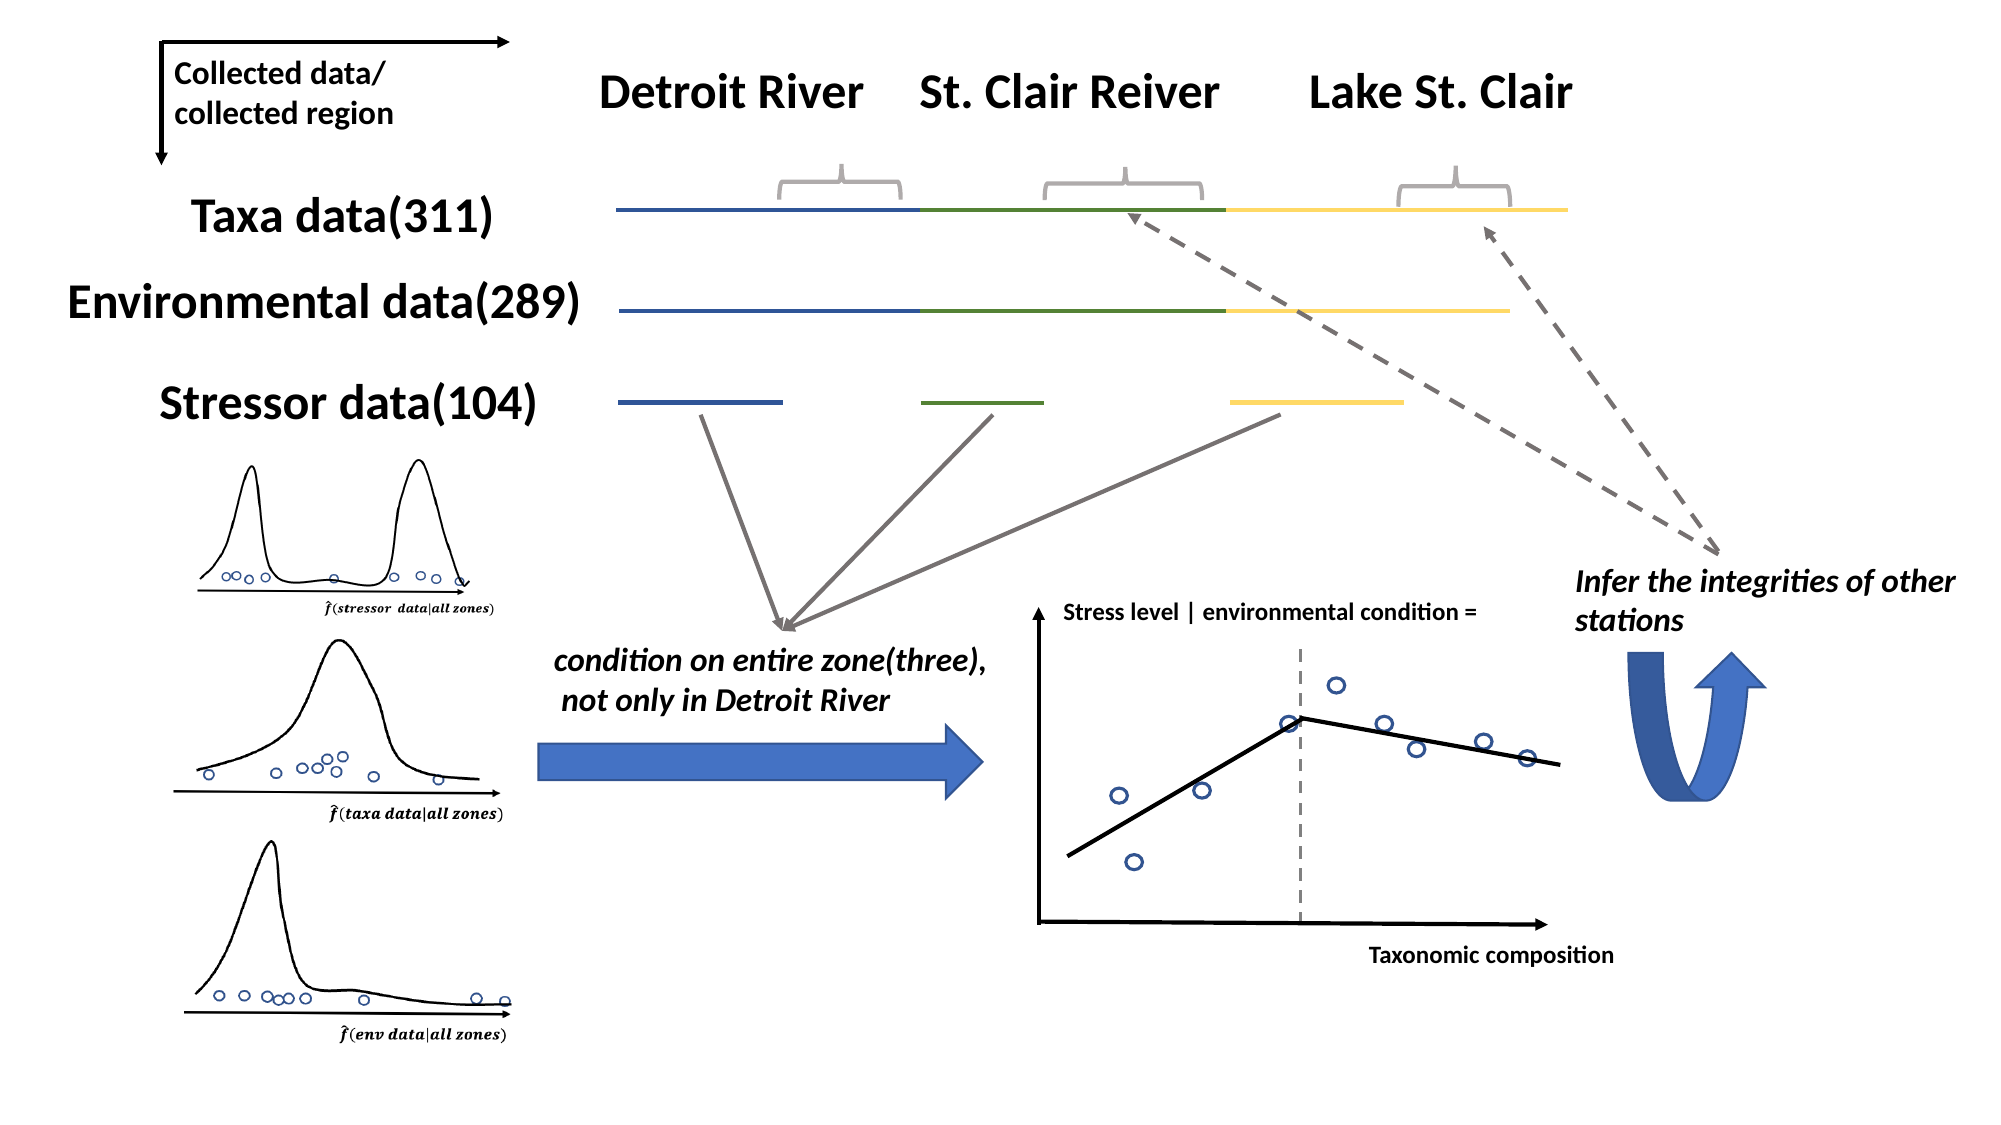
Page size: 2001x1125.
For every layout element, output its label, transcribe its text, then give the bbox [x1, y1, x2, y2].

text_box Taxonomic composition [1354, 931, 1630, 976]
text_box [1044, 166, 1203, 201]
text_box Stressor data(104) [144, 361, 553, 437]
text_box Infer the integrities of other stations [1560, 551, 2000, 646]
text_box [1397, 165, 1511, 207]
text_box St. Clair Reiver [904, 50, 1236, 126]
text_box condition on entire zone(three), not only in Detroit River [539, 630, 1026, 726]
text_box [1067, 717, 1304, 857]
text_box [782, 414, 1281, 631]
text_box [1327, 676, 1346, 695]
text_box [1627, 651, 1768, 802]
text_box Lake St. Clair [1294, 50, 1589, 126]
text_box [1127, 213, 1719, 555]
text_box Detroit River [584, 50, 891, 126]
text_box [778, 163, 902, 200]
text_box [1299, 717, 1561, 765]
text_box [700, 414, 782, 631]
text_box [537, 722, 984, 801]
text_box [1124, 857, 1144, 871]
text_box Environmental data(289) [52, 260, 597, 336]
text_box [1039, 921, 1548, 925]
text_box Taxa data(311) [176, 174, 510, 250]
picture [160, 440, 538, 1068]
text_box Collected data/ collected region [164, 44, 410, 139]
